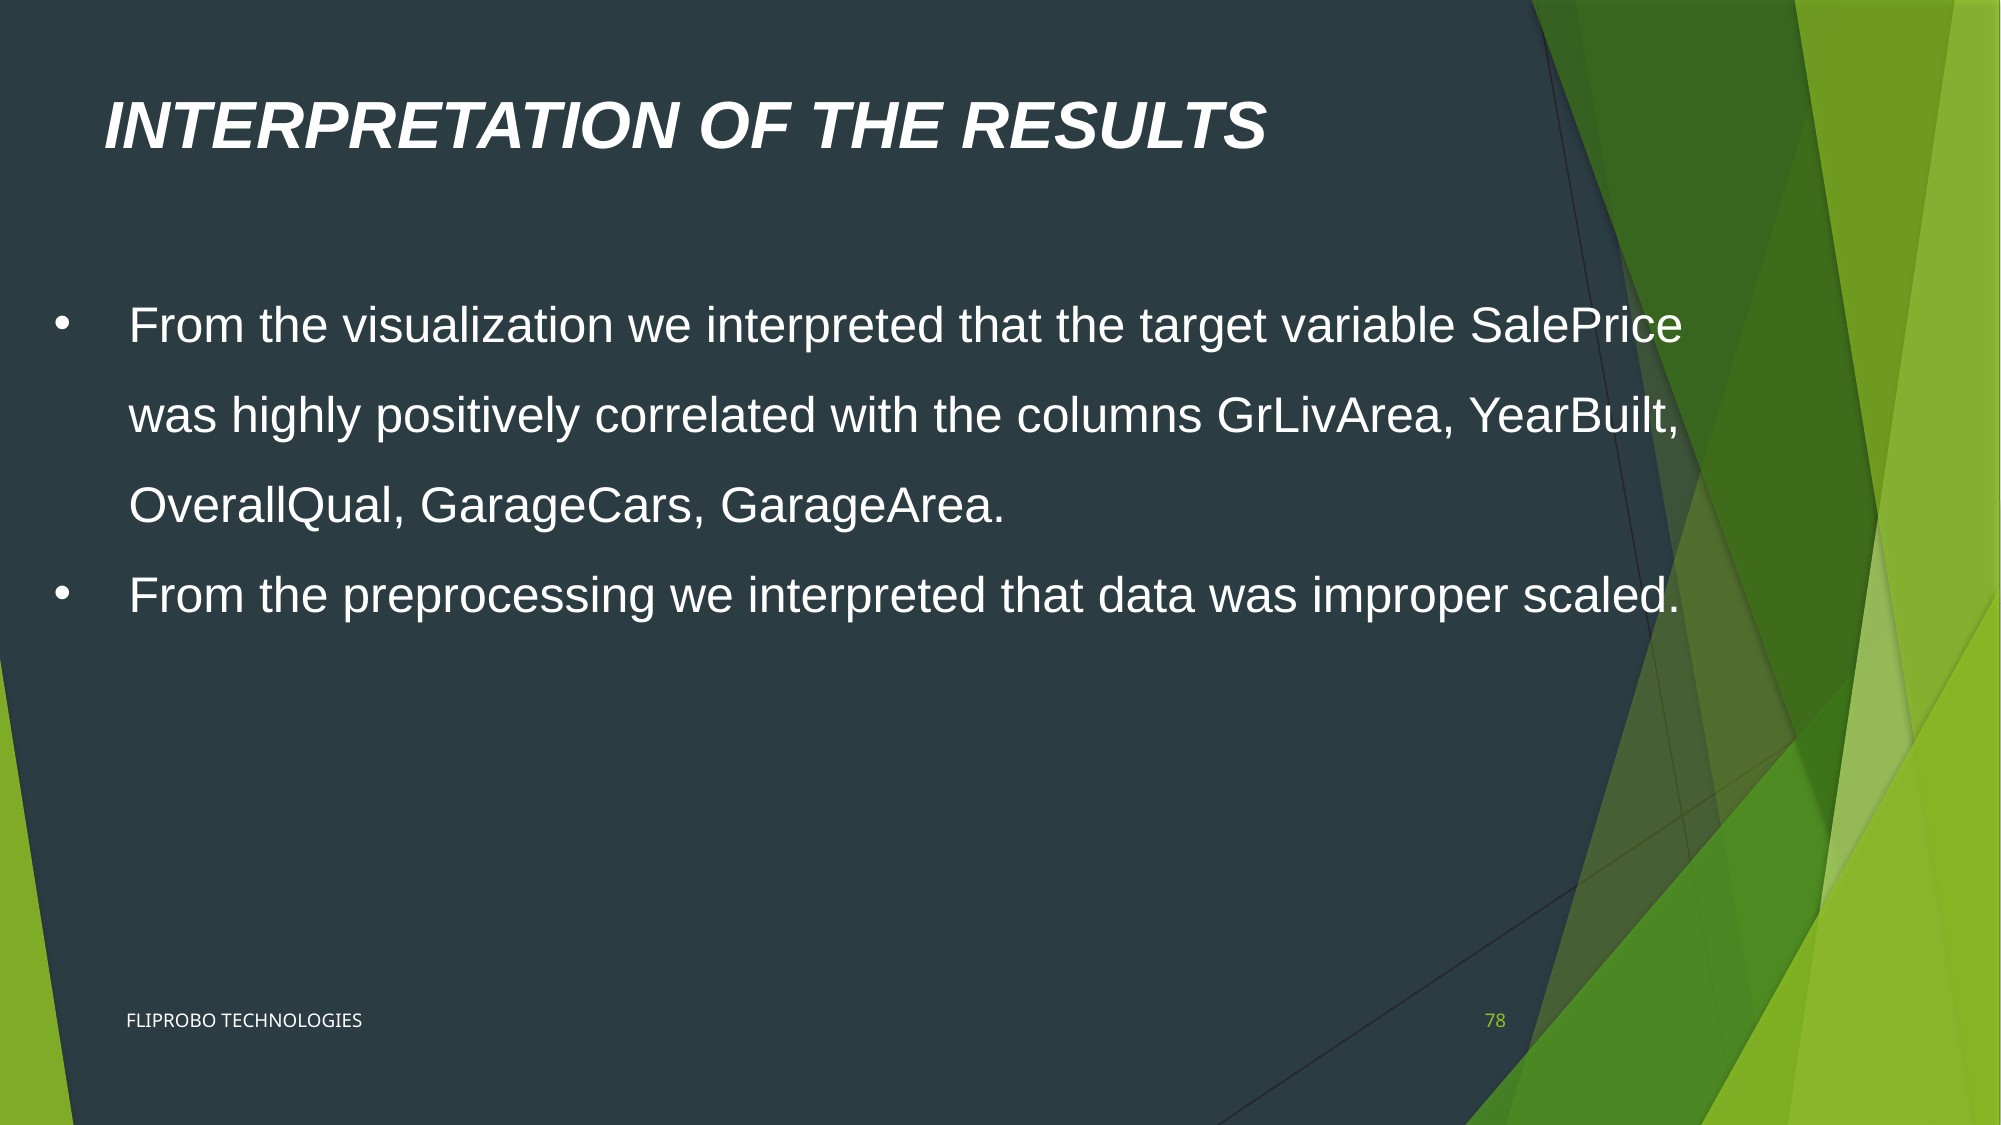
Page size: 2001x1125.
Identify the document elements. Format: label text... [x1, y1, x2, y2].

slide_number 78 [1409, 991, 1522, 1051]
text_box From the visualization we interpreted that the target variable SalePrice was highly positively correlated with the columns GrLivArea, YearBuilt, OverallQual, GarageCars, GarageArea. From the preprocessing we interpreted that data was improper scaled. [38, 254, 1724, 630]
footer FLIPROBO TECHNOLOGIES [111, 991, 1145, 1051]
text_box INTERPRETATION OF THE RESULTS [89, 74, 1673, 170]
